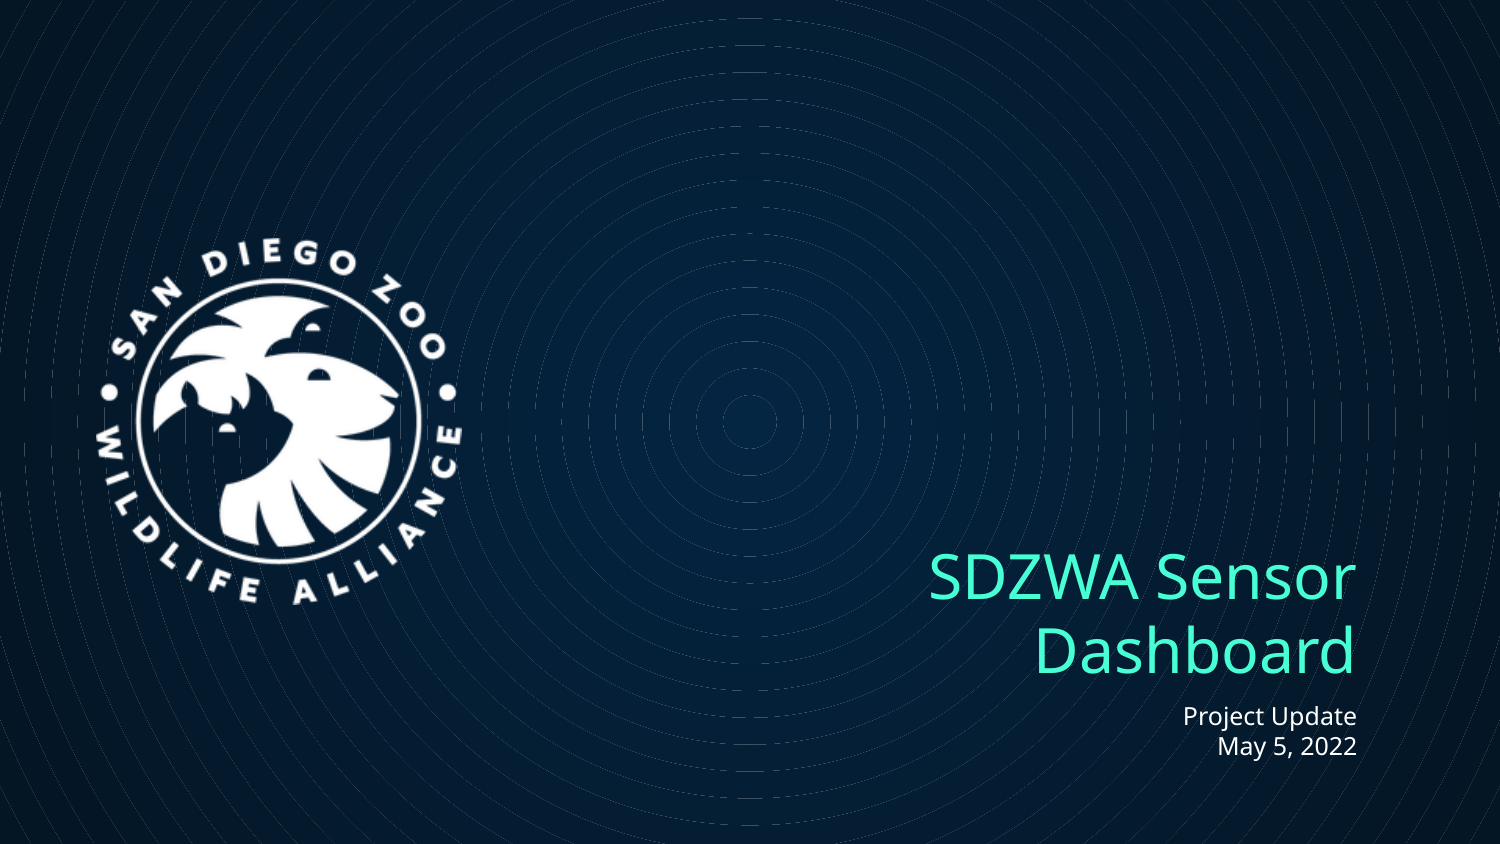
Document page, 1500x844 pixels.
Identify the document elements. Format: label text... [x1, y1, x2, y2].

picture [95, 238, 463, 605]
subtitle Project Update May 5, 2022 [859, 685, 1373, 786]
title SDZWA Sensor Dashboard [859, 602, 1373, 685]
